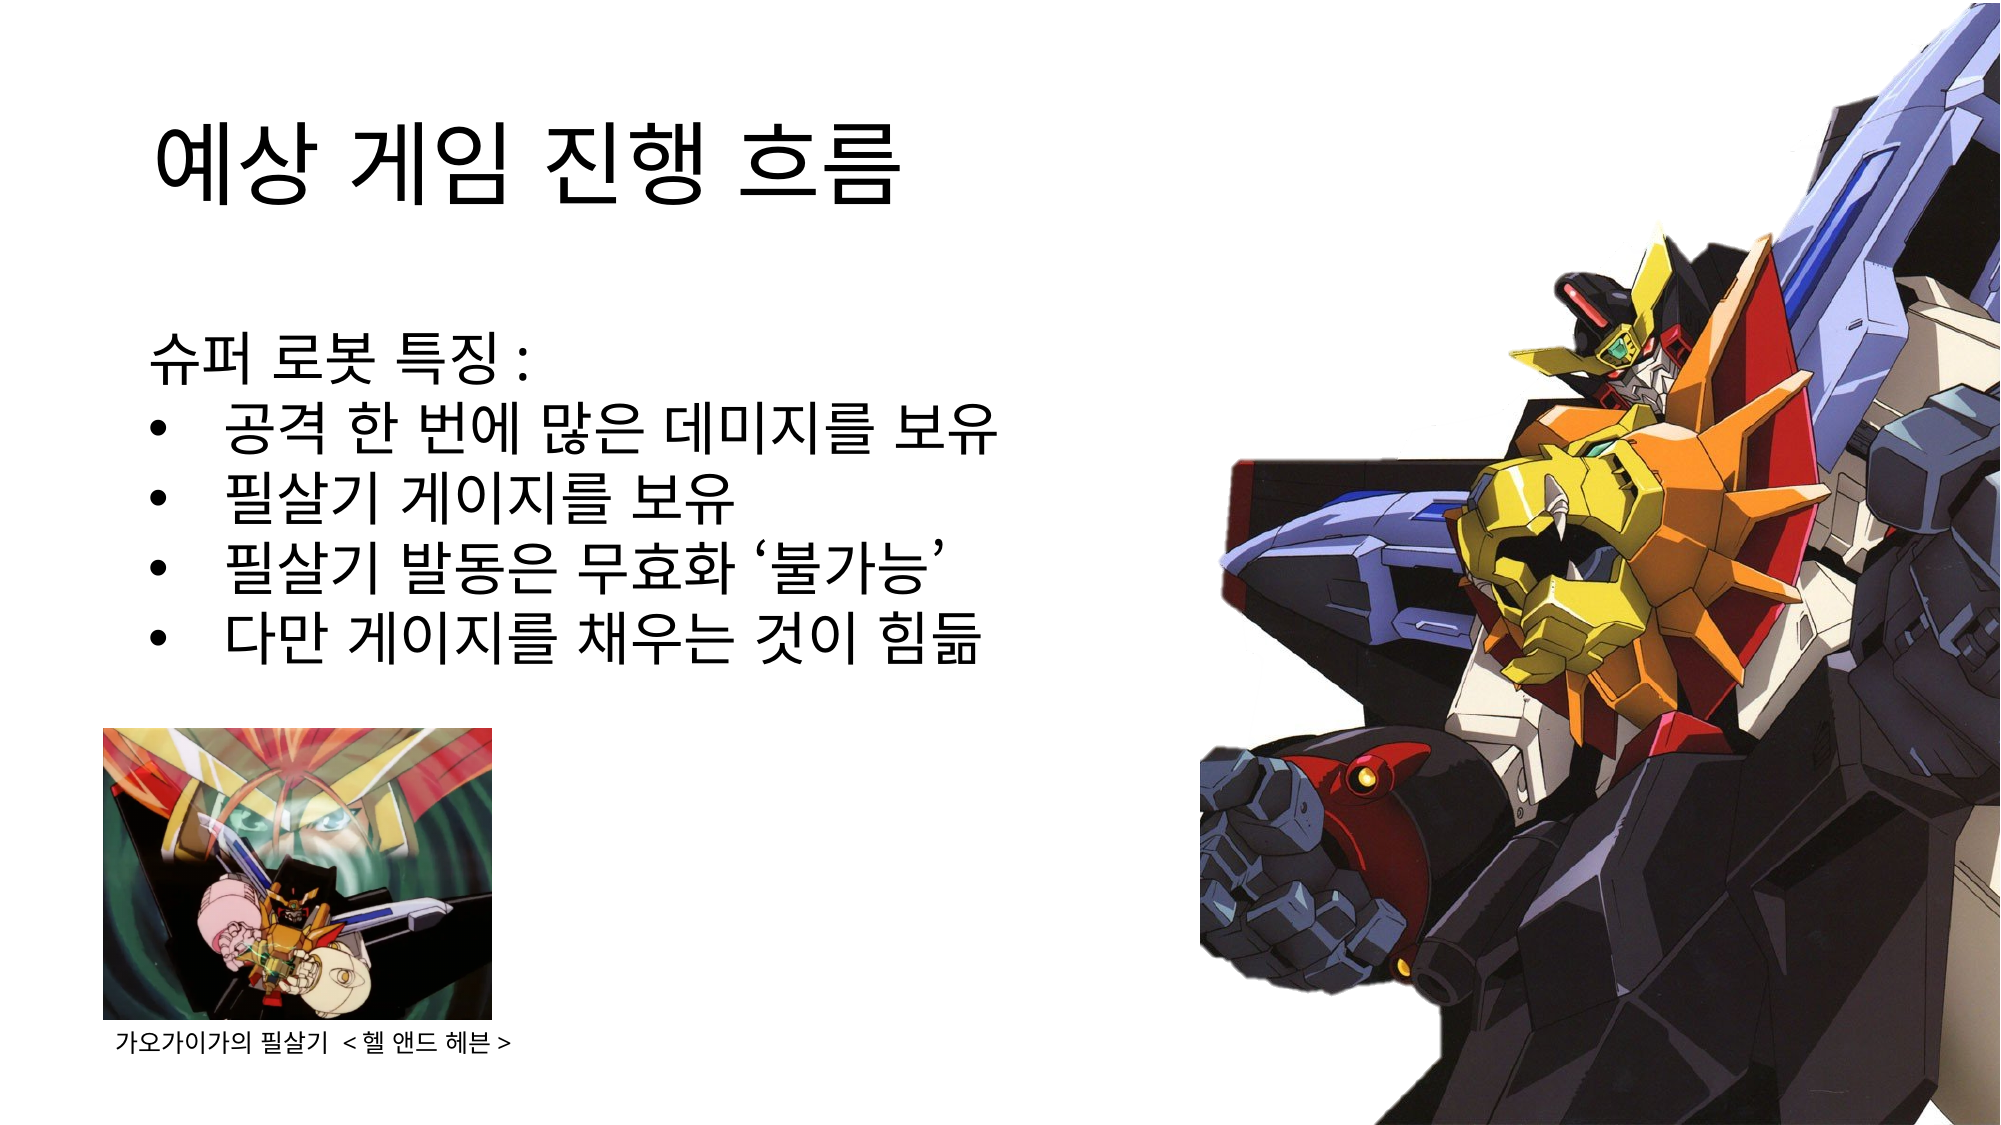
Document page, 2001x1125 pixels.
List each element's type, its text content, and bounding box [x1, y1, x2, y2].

text_box 가오가이가의 필살기 <헬 앤드 헤븐> [100, 1019, 527, 1065]
text_box 슈퍼 로봇 특징: 공격 한 번에 많은 데미지를 보유 필살기 게이지를 보유 필살기 발동은 무효화 ‘불가능’ 다만 게이지를 채우는 것이 힘듦 [133, 314, 1016, 680]
picture [102, 727, 493, 1021]
picture [1199, 0, 2000, 1125]
title 예상 게임 진행 흐름 [137, 59, 1199, 278]
